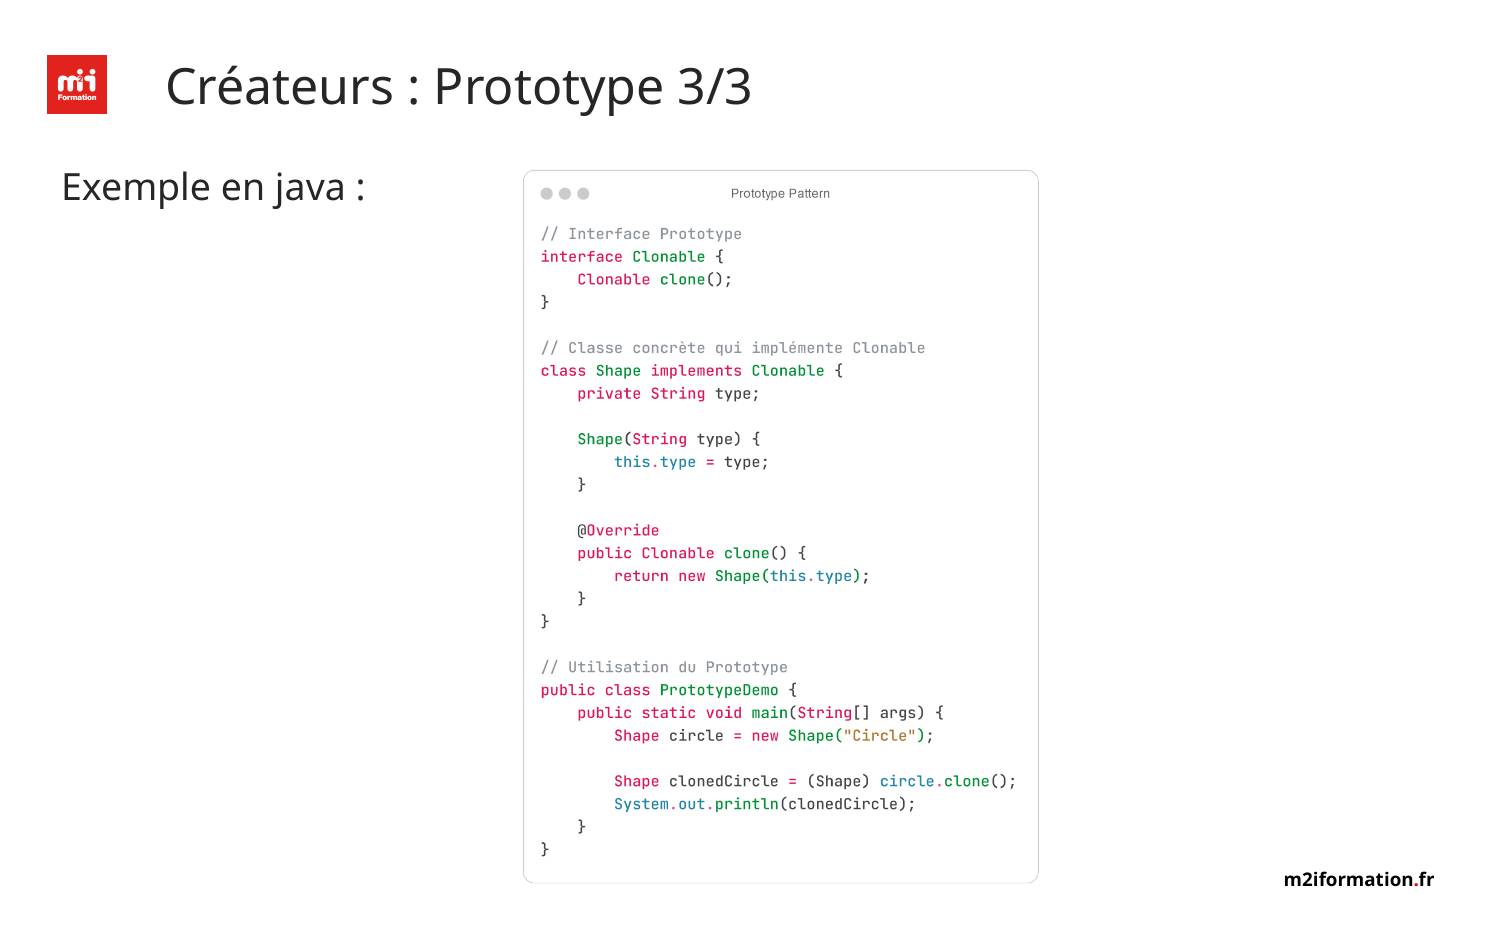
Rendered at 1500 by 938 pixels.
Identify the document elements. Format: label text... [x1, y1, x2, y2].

title Créateurs : Prototype 3/3 [150, 45, 1451, 124]
picture [47, 55, 107, 114]
list Exemple en java : [46, 155, 469, 224]
picture [508, 154, 1053, 898]
